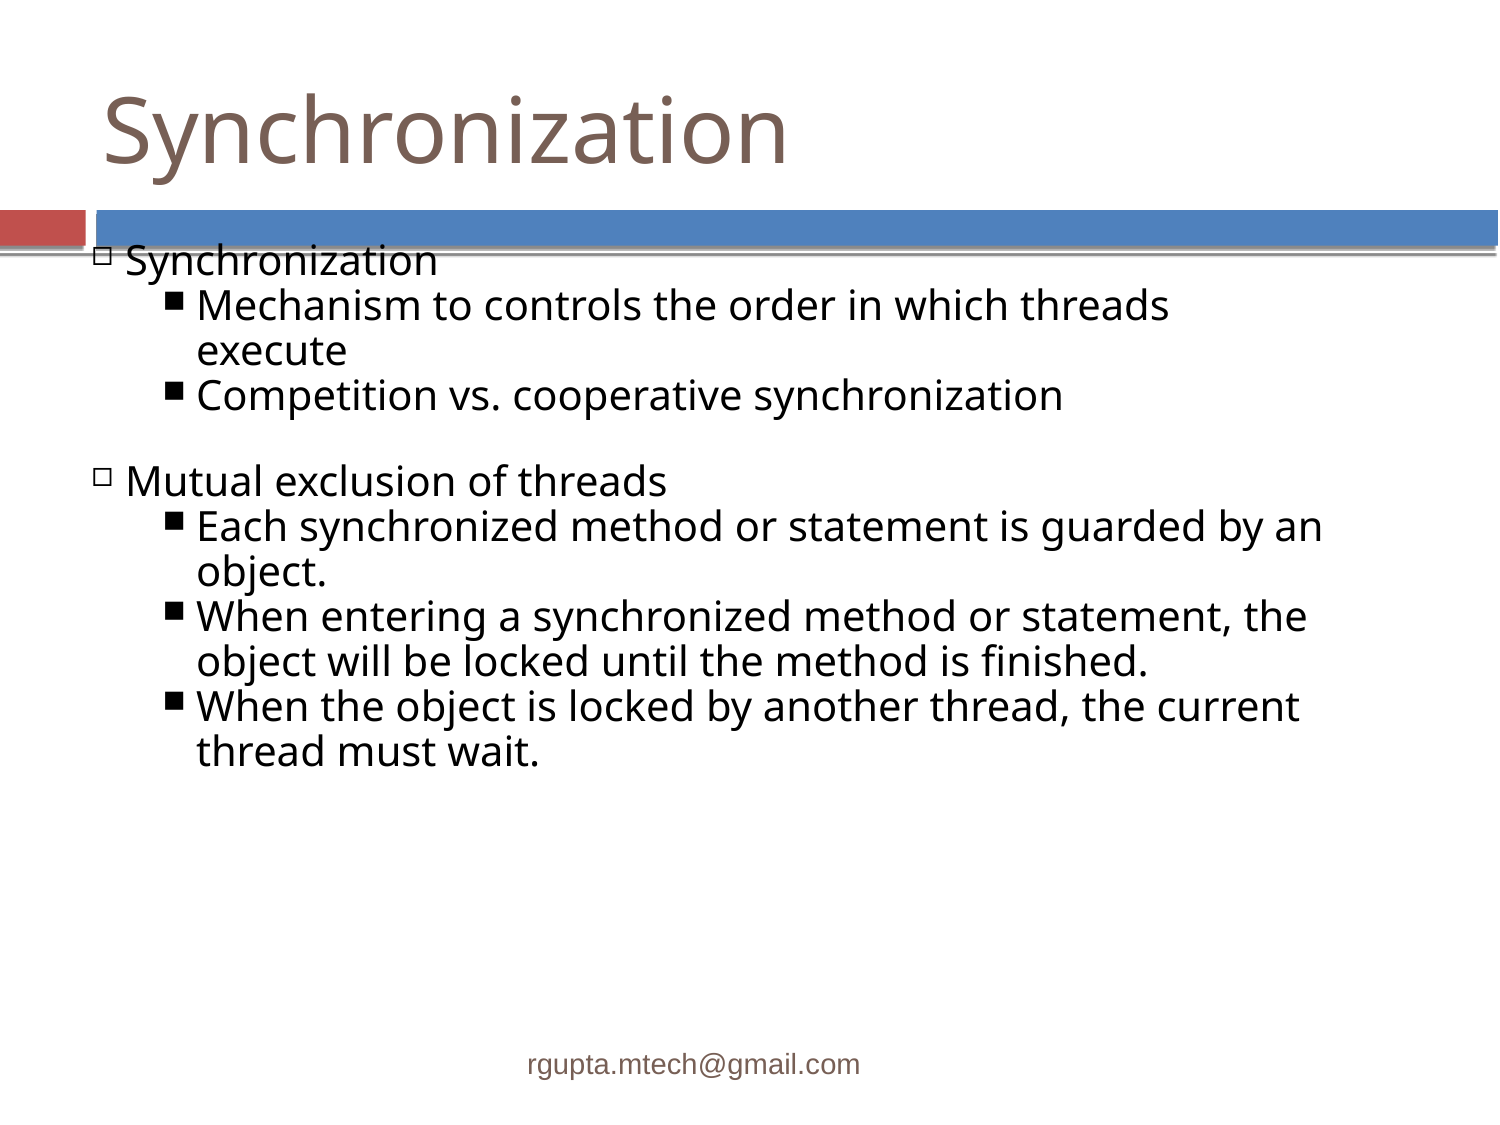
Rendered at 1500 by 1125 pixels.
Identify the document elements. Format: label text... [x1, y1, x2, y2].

text_box rgupta.mtech@gmail.com [512, 1024, 986, 1101]
text_box Synchronization [87, 75, 1436, 178]
text_box Synchronization Mechanism to controls the order in which threads execute Competition vs. cooperative synchronization Mutual exclusion of threads Each synchronized method or statement is guarded by an object. When entering a synchronized method or statement, the object will be locked until the method is finished. When the object is locked by another thread, the current thread must wait. [75, 187, 1340, 1041]
